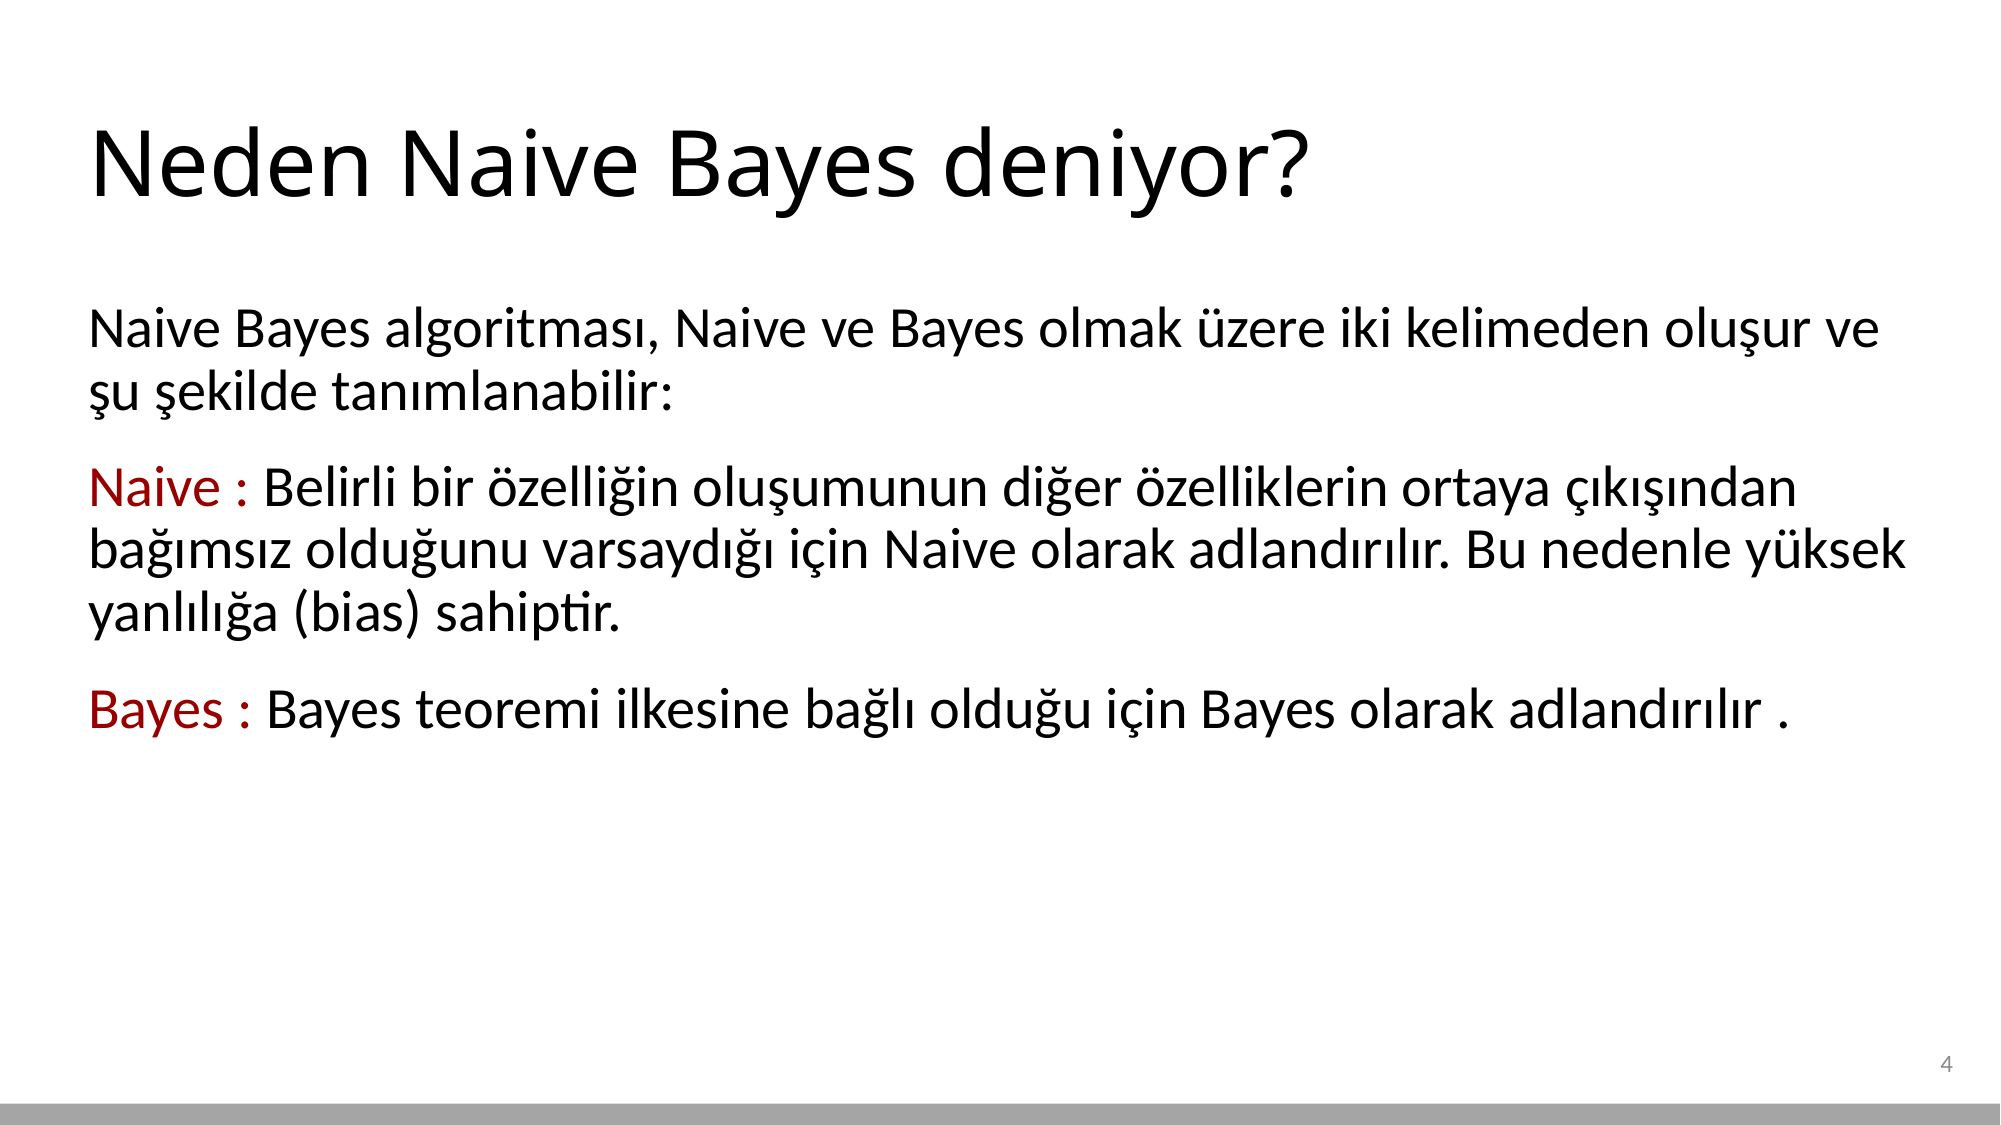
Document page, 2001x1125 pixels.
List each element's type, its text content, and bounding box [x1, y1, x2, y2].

title Neden Naive Bayes deniyor? [68, 97, 1932, 252]
list Naive Bayes algoritması, Naive ve Bayes olmak üzere iki kelimeden oluşur ve şu şekilde tanımlanabilir: Naive : Belirli bir özelliğin oluşumunun diğer özelliklerin ortaya çıkışından bağımsız olduğunu varsaydığı için Naive olarak adlandırılır. Bu nedenle yüksek yanlılığa (bias) sahiptir. Bayes : Bayes teoremi ilkesine bağlı olduğu için Bayes olarak adlandırılır . [68, 276, 1932, 1000]
slide_number 4 [1853, 1019, 1974, 1106]
